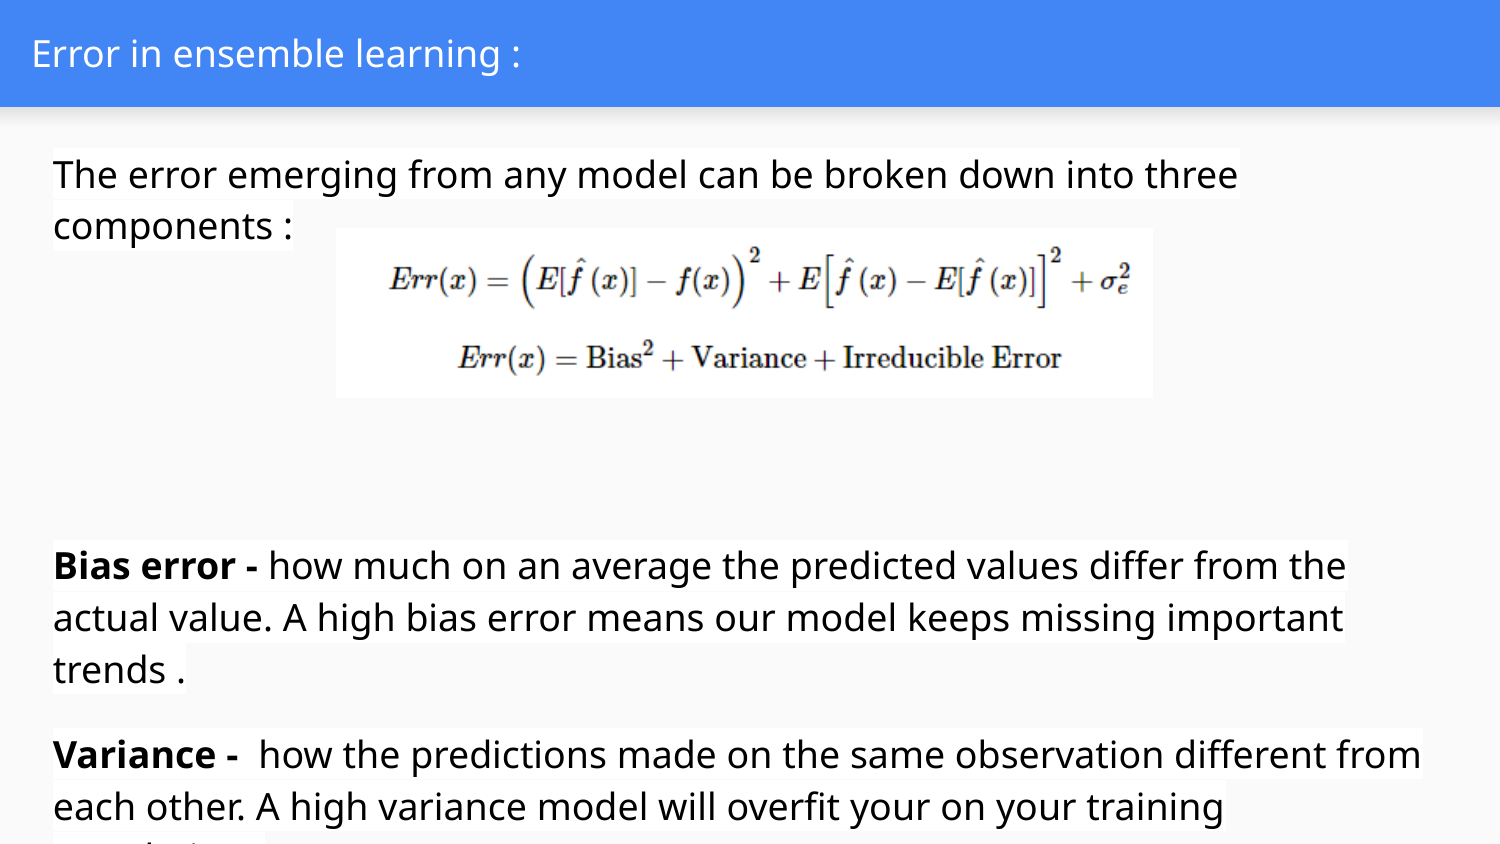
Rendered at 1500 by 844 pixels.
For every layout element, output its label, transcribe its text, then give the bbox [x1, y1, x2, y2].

picture [336, 228, 1153, 398]
list The error emerging from any model can be broken down into three components : Bias error - how much on an average the predicted values differ from the actual value. A high bias error means our model keeps missing important trends . Variance - how the predictions made on the same observation different from each other. A high variance model will overfit your on your training population. [37, 128, 1452, 778]
title Error in ensemble learning : [16, 2, 1464, 102]
